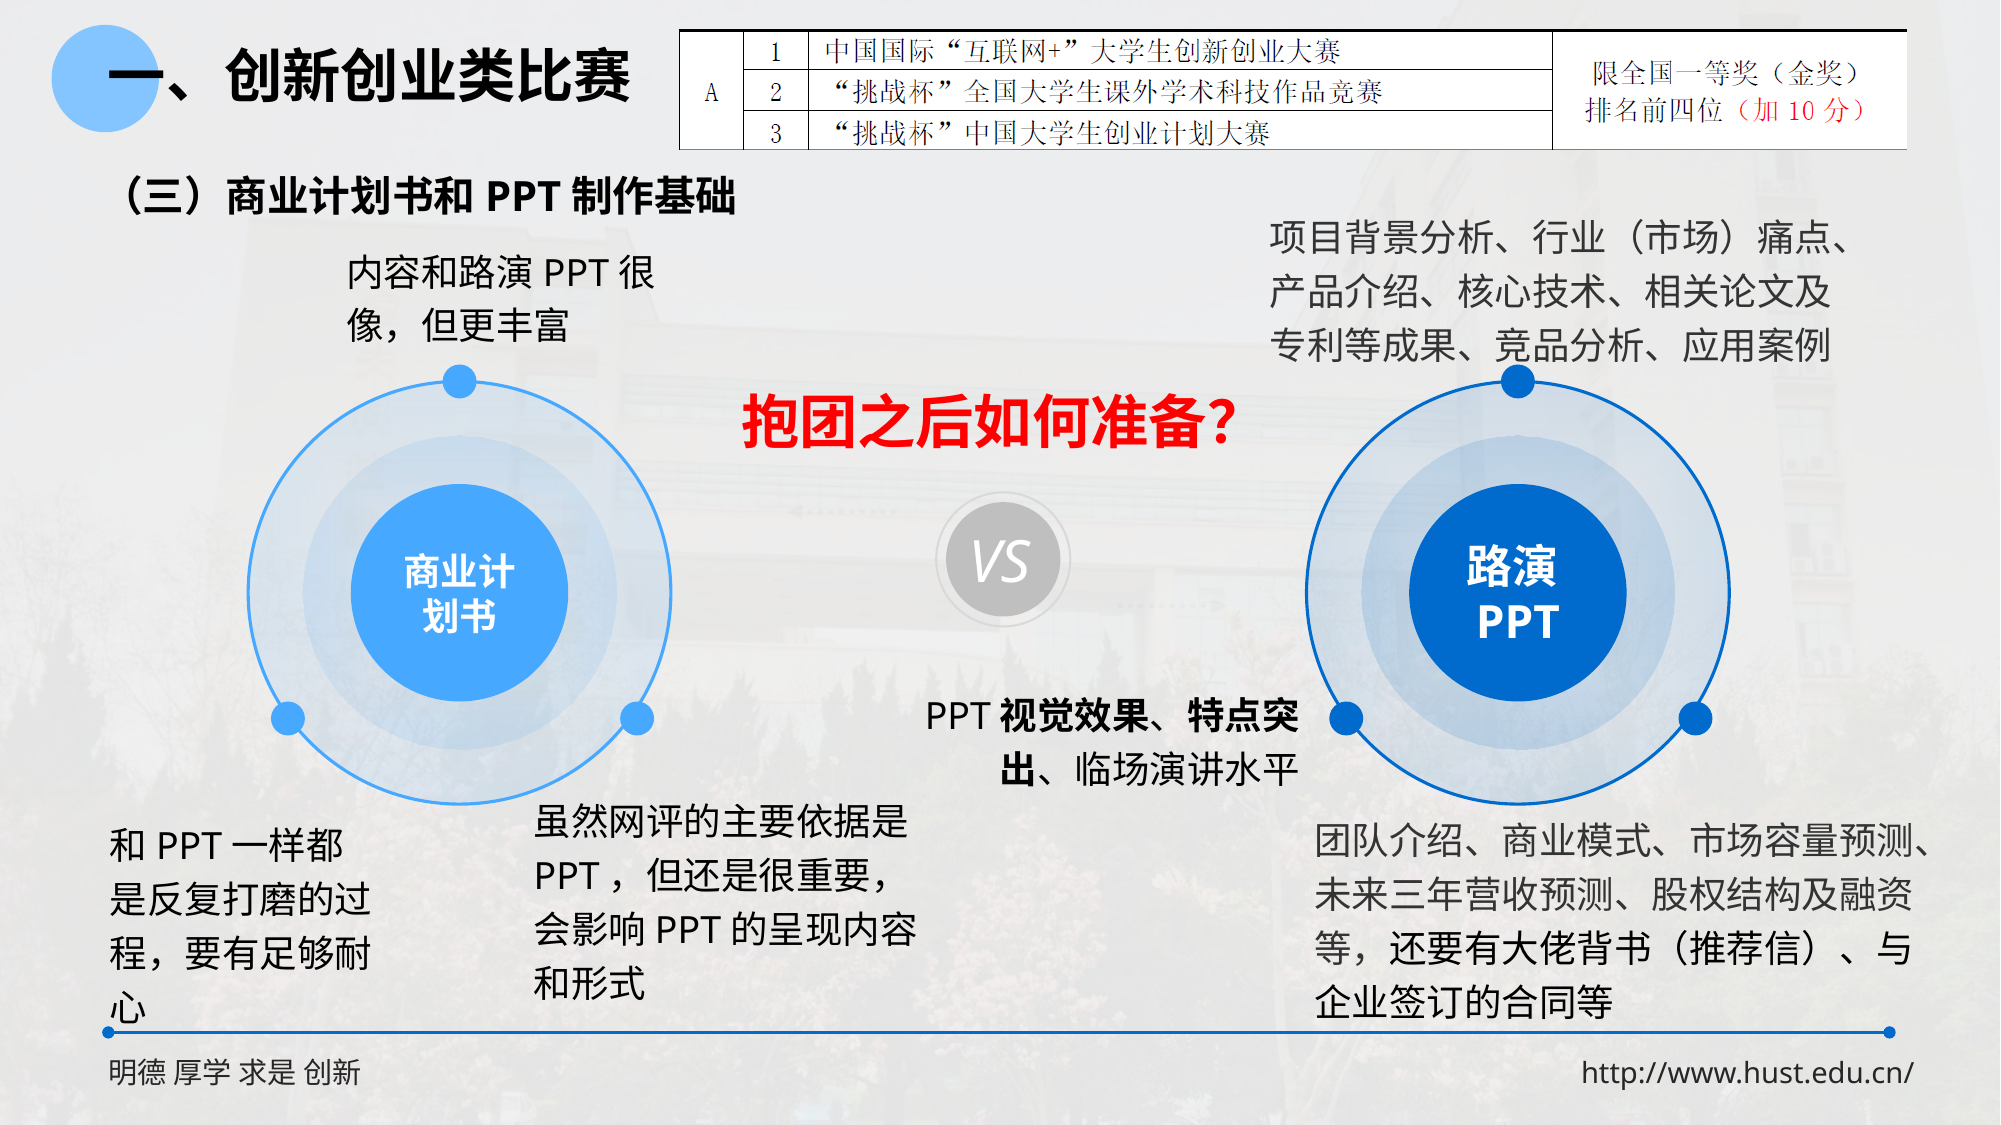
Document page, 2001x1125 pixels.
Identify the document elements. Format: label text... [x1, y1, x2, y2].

text_box [1677, 700, 1714, 737]
text_box [301, 434, 618, 751]
text_box [1305, 381, 1731, 800]
text_box 项目背景分析、行业（市场）痛点、产品介绍、核心技术、相关论文及专利等成果、竞品分析、应用案例 [1255, 197, 1860, 375]
text_box [1499, 375, 1536, 400]
text_box （三）商业计划书和PPT制作基础 [86, 162, 1087, 228]
text_box 内容和路演PPT很像，但更丰富 [331, 232, 671, 355]
text_box [247, 381, 672, 806]
list 一、创新创业类比赛 [93, 43, 679, 114]
text_box 抱团之后如何准备？ [726, 377, 1281, 463]
text_box [441, 363, 478, 400]
text_box [269, 700, 306, 737]
text_box 团队介绍、商业模式、市场容量预测、未来三年营收预测、股权结构及融资等，还要有大佬背书（推荐信）、与企业签订的合同等 [1299, 800, 1951, 1031]
text_box 路演PPT [1408, 482, 1628, 703]
text_box PPT视觉效果、特点突出、临场演讲水平 [892, 675, 1315, 799]
picture [679, 29, 1907, 151]
text_box 虽然网评的主要依据是PPT，但还是很重要，会影响PPT的呈现内容和形式 [518, 782, 937, 1013]
text_box 商业计划书 [349, 482, 570, 703]
text_box 和PPT一样都是反复打磨的过程，要有足够耐心 [94, 805, 395, 1037]
text_box [619, 700, 656, 737]
text_box [1328, 700, 1365, 737]
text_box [936, 492, 1071, 627]
